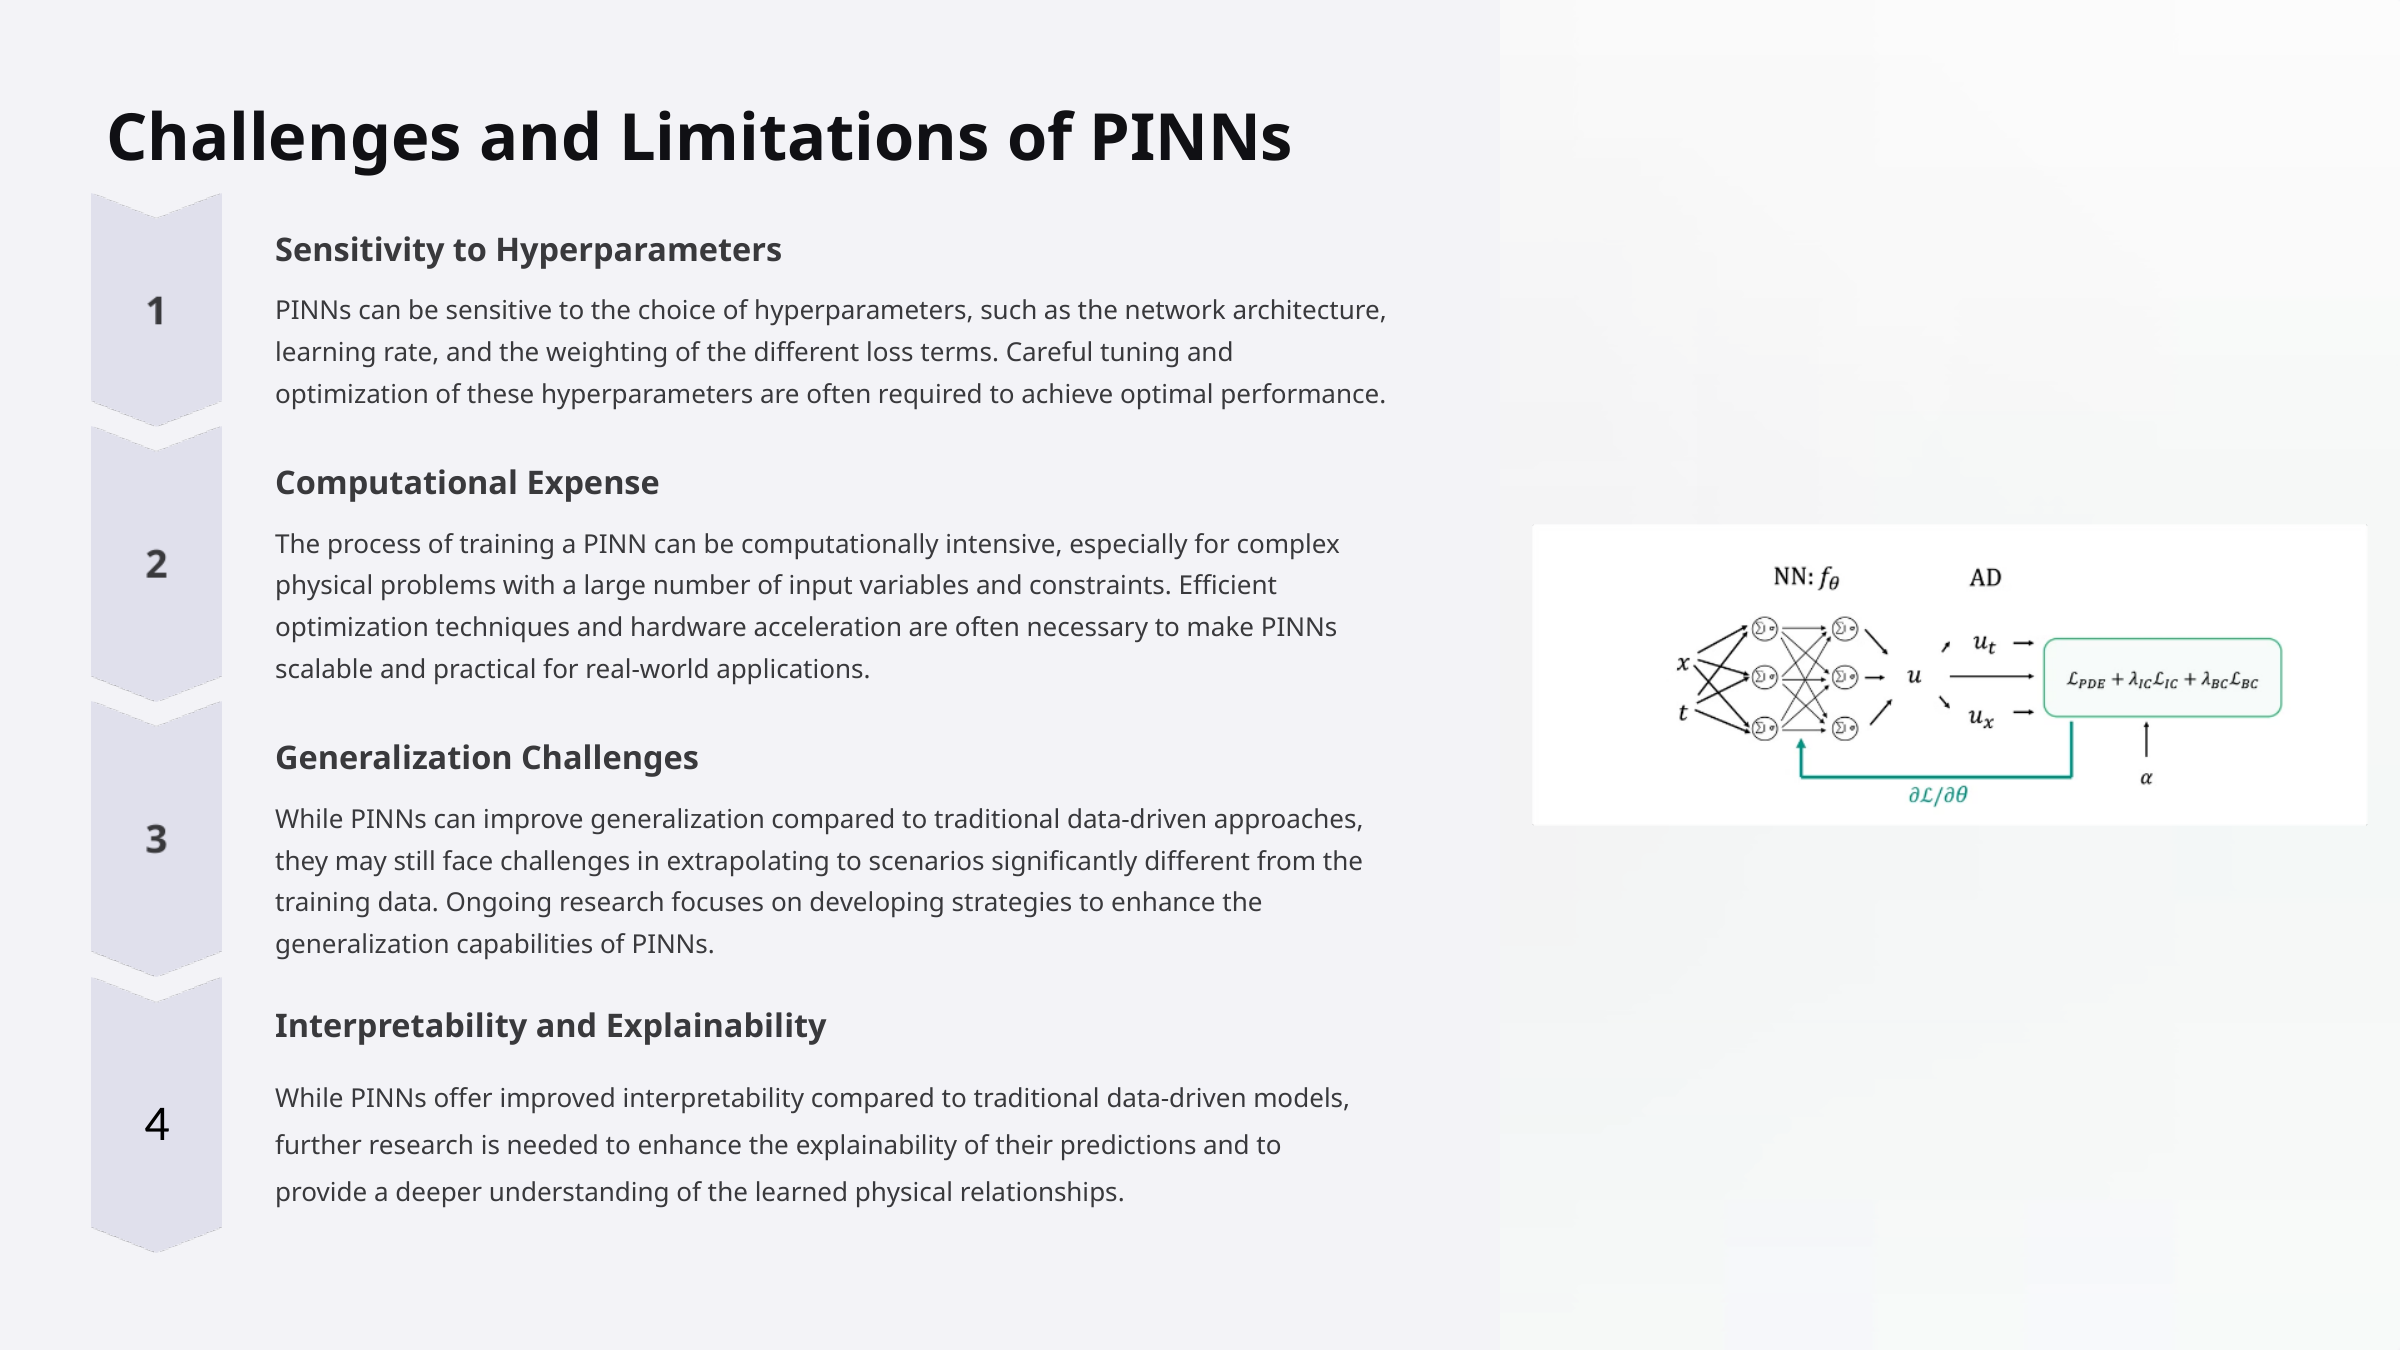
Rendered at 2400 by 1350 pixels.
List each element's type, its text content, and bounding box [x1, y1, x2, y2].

picture [1499, 0, 2400, 1350]
picture [91, 193, 222, 1253]
text_box Interpretability and Explainability [260, 995, 773, 1037]
text_box PINNs can be sensitive to the choice of hyperparameters, such as the network architecture, learning rate, and the weighting of the different loss terms. Careful tuning and optimization of these hyperparameters are often required to achieve optimal performance. [260, 275, 1409, 401]
text_box While PINNs can improve generalization compared to traditional data-driven approaches, they may still face challenges in extrapolating to scenarios significantly different from the training data. Ongoing research focuses on developing strategies to enhance the generalization capabilities of PINNs. [260, 784, 1409, 952]
text_box Sensitivity to Hyperparameters [260, 219, 727, 261]
text_box [0, 0, 1499, 1350]
text_box The process of training a PINN can be computationally intensive, especially for complex physical problems with a large number of input variables and constraints. Efficient optimization techniques and hardware acceleration are often necessary to make PINNs scalable and practical for real-world applications. [260, 509, 1409, 676]
text_box Computational Expense [260, 452, 619, 494]
text_box While PINNs offer improved interpretability compared to traditional data-driven models, further research is needed to enhance the explainability of their predictions and to provide a deeper understanding of the learned physical relationships. [260, 1058, 1391, 1309]
text_box Challenges and Limitations of PINNs [91, 85, 1189, 167]
text_box Generalization Challenges [260, 728, 654, 769]
